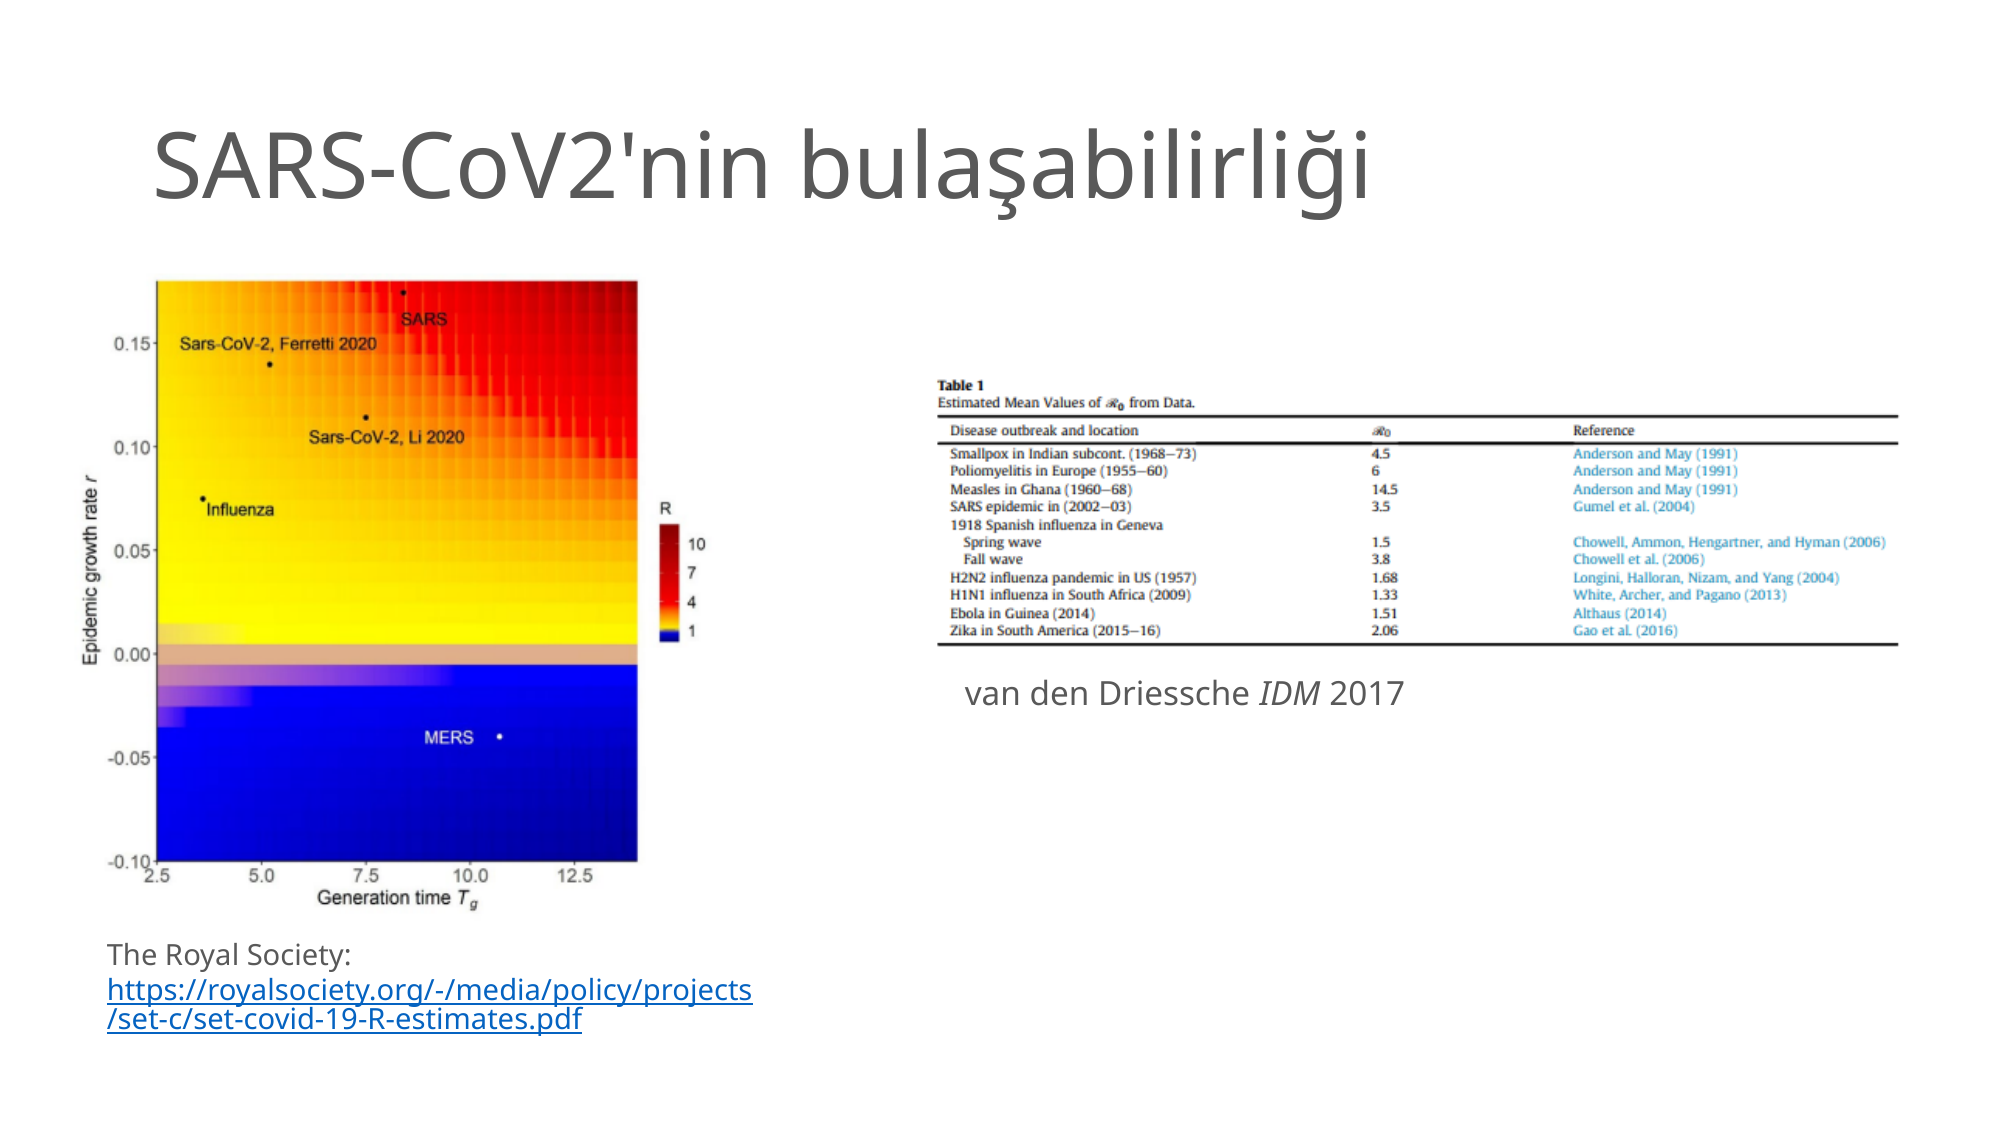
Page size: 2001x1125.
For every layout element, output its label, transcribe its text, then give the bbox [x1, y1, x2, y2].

text_box van den Driessche IDM 2017 [950, 664, 1493, 720]
text_box The Royal Society: https://royalsociety.org/-/media/policy/projects/set-c/set-covid-19-R-estimates.pdf [92, 928, 769, 1054]
title SARS-CoV2'nin bulaşabilirliği [137, 59, 1863, 278]
picture [933, 372, 1900, 648]
picture [47, 255, 724, 939]
